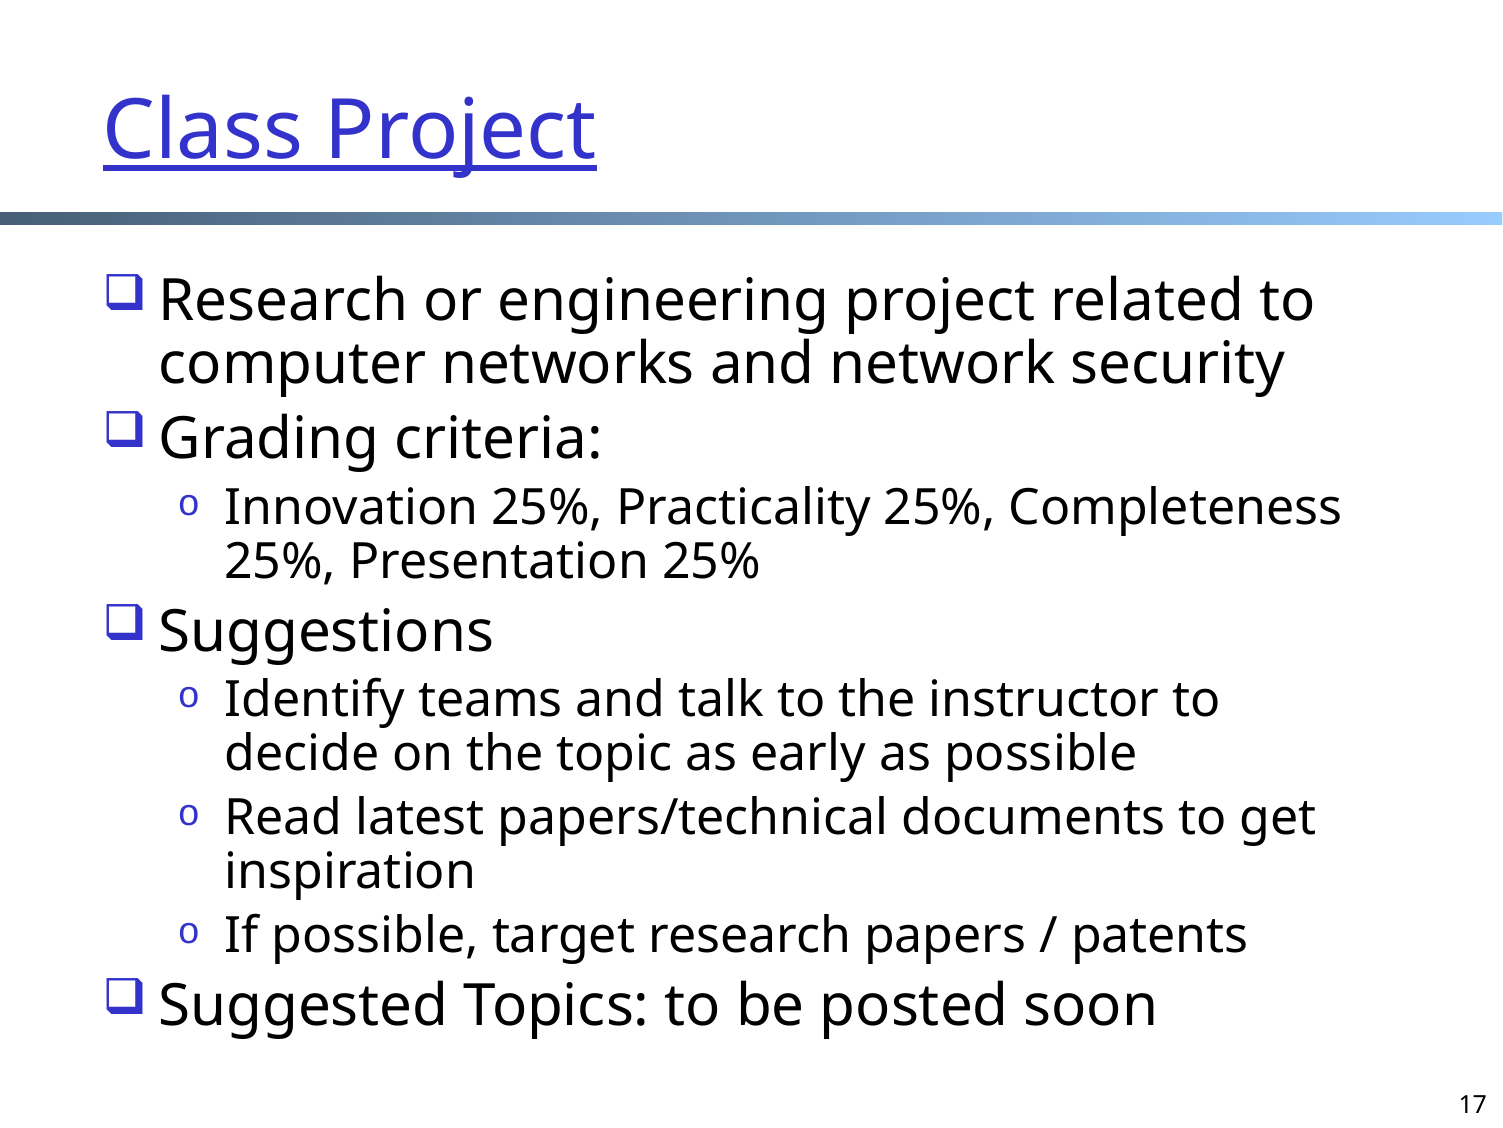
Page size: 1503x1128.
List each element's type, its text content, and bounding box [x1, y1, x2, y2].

title Class Project [87, 37, 1365, 226]
slide_number 17 [1151, 1051, 1503, 1128]
list Research or engineering project related to computer networks and network security Grading criteria: Innovation 25%, Practicality 25%, Completeness 25%, Presentation 25% Suggestions Identify teams and talk to the instructor to decide on the topic as early as possible Read latest papers/technical documents to get inspiration If possible, target research papers / patents Suggested Topics: to be posted soon [87, 263, 1365, 1089]
